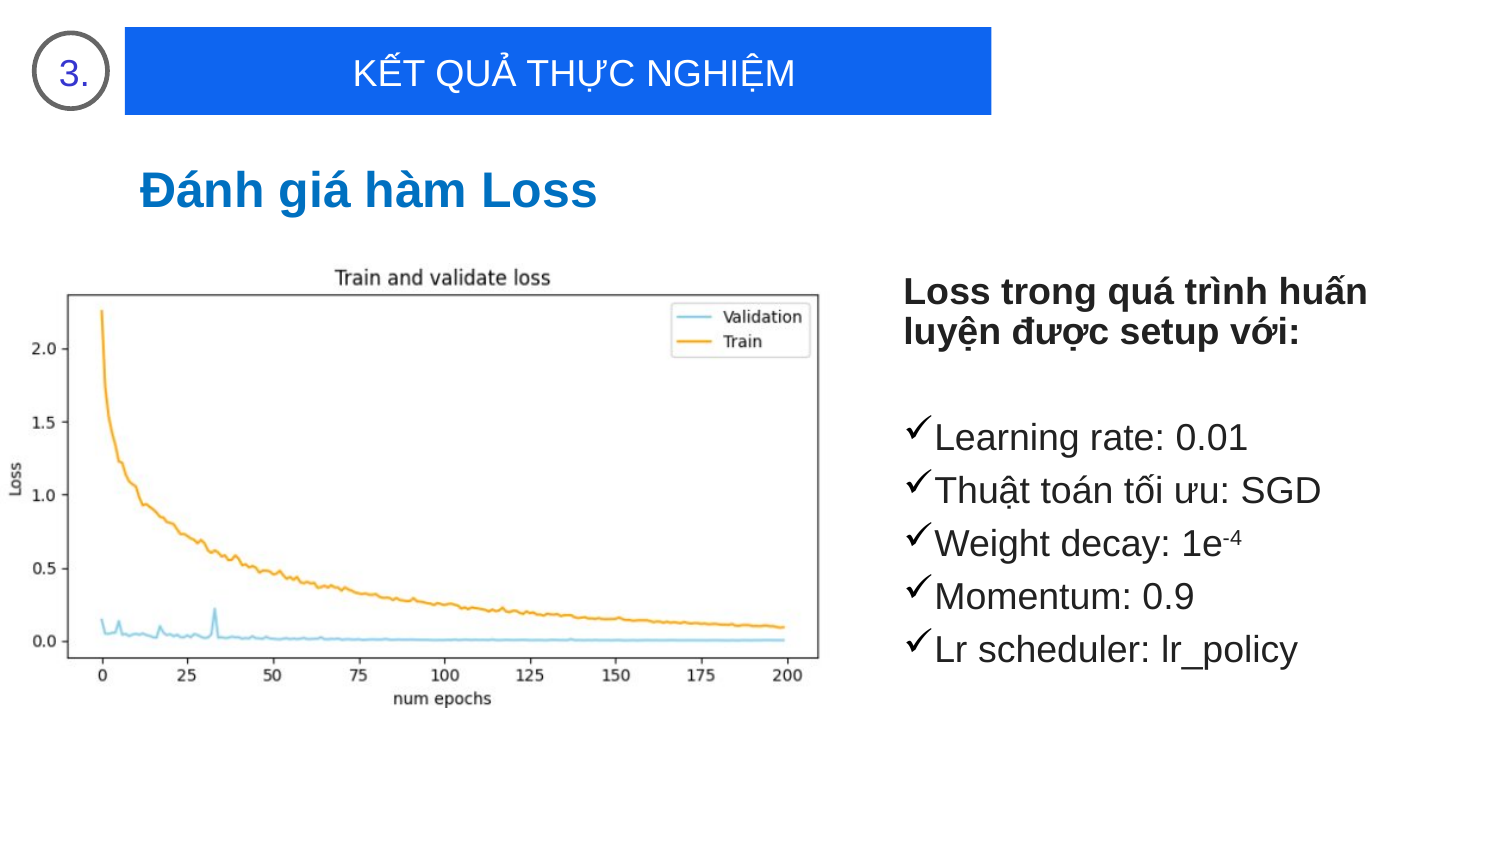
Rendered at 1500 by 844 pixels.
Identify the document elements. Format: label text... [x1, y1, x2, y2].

text_box [124, 102, 992, 115]
text_box Loss trong quá trình huấn luyện được setup với: Learning rate: 0.01 Thuật toán tối ưu: SGD Weight decay: 1e-4 Momentum: 0.9 Lr scheduler: lr_policy [888, 264, 1474, 708]
text_box 3. KẾT QUẢ THỰC NGHIỆM [43, 41, 1040, 102]
text_box [50, 102, 92, 109]
picture [0, 263, 841, 708]
text_box Đánh giá hàm Loss [124, 149, 786, 225]
text_box [34, 46, 43, 96]
text_box [48, 32, 94, 41]
text_box [124, 27, 992, 41]
